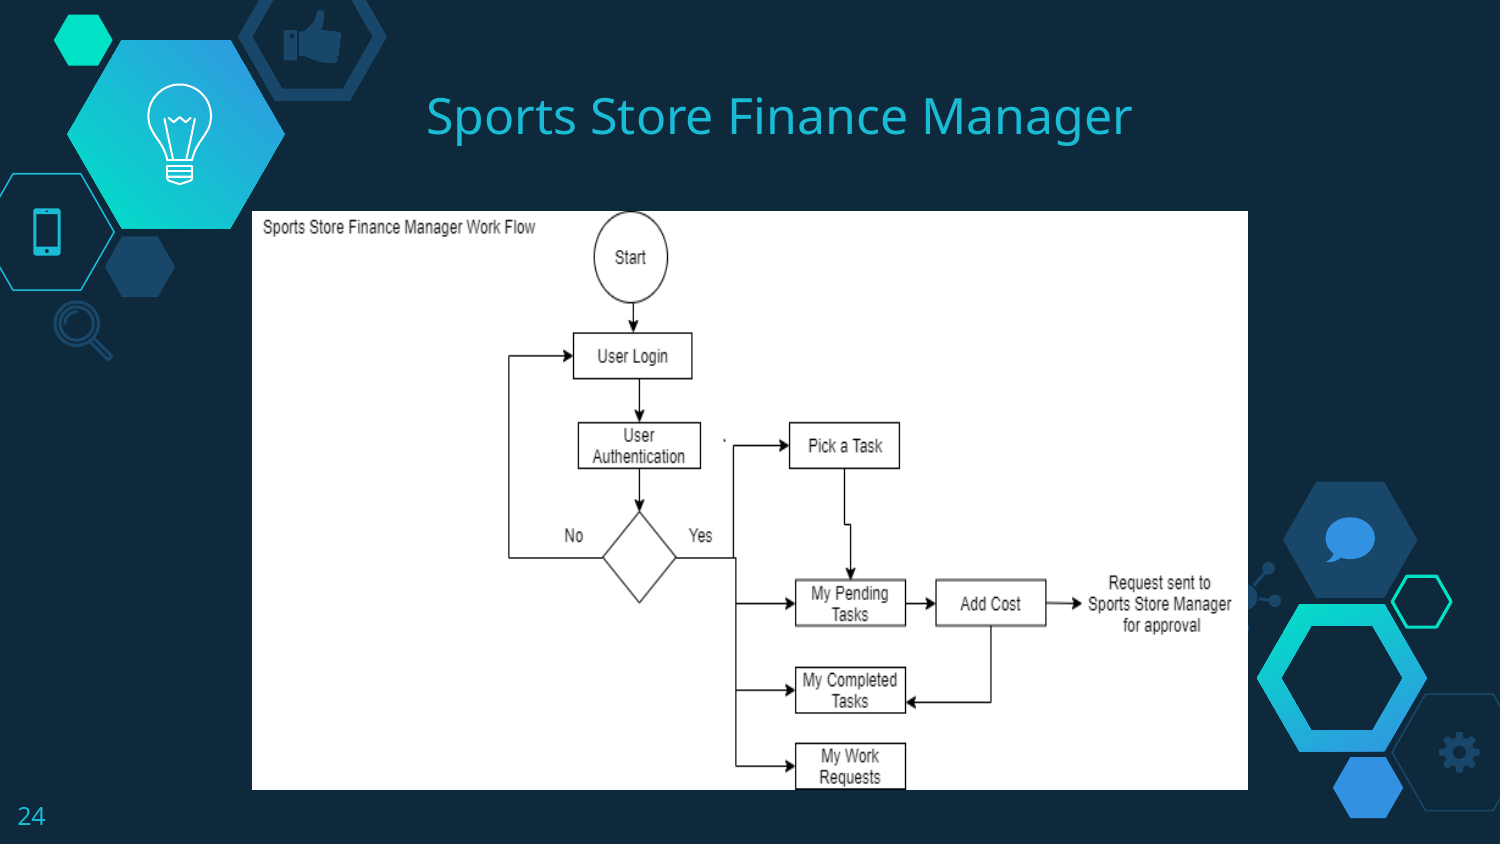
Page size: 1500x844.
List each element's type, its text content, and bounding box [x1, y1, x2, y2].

title Sports Store Finance Manager [411, 54, 1223, 160]
slide_number 24 [2, 785, 93, 844]
picture [251, 211, 1248, 790]
